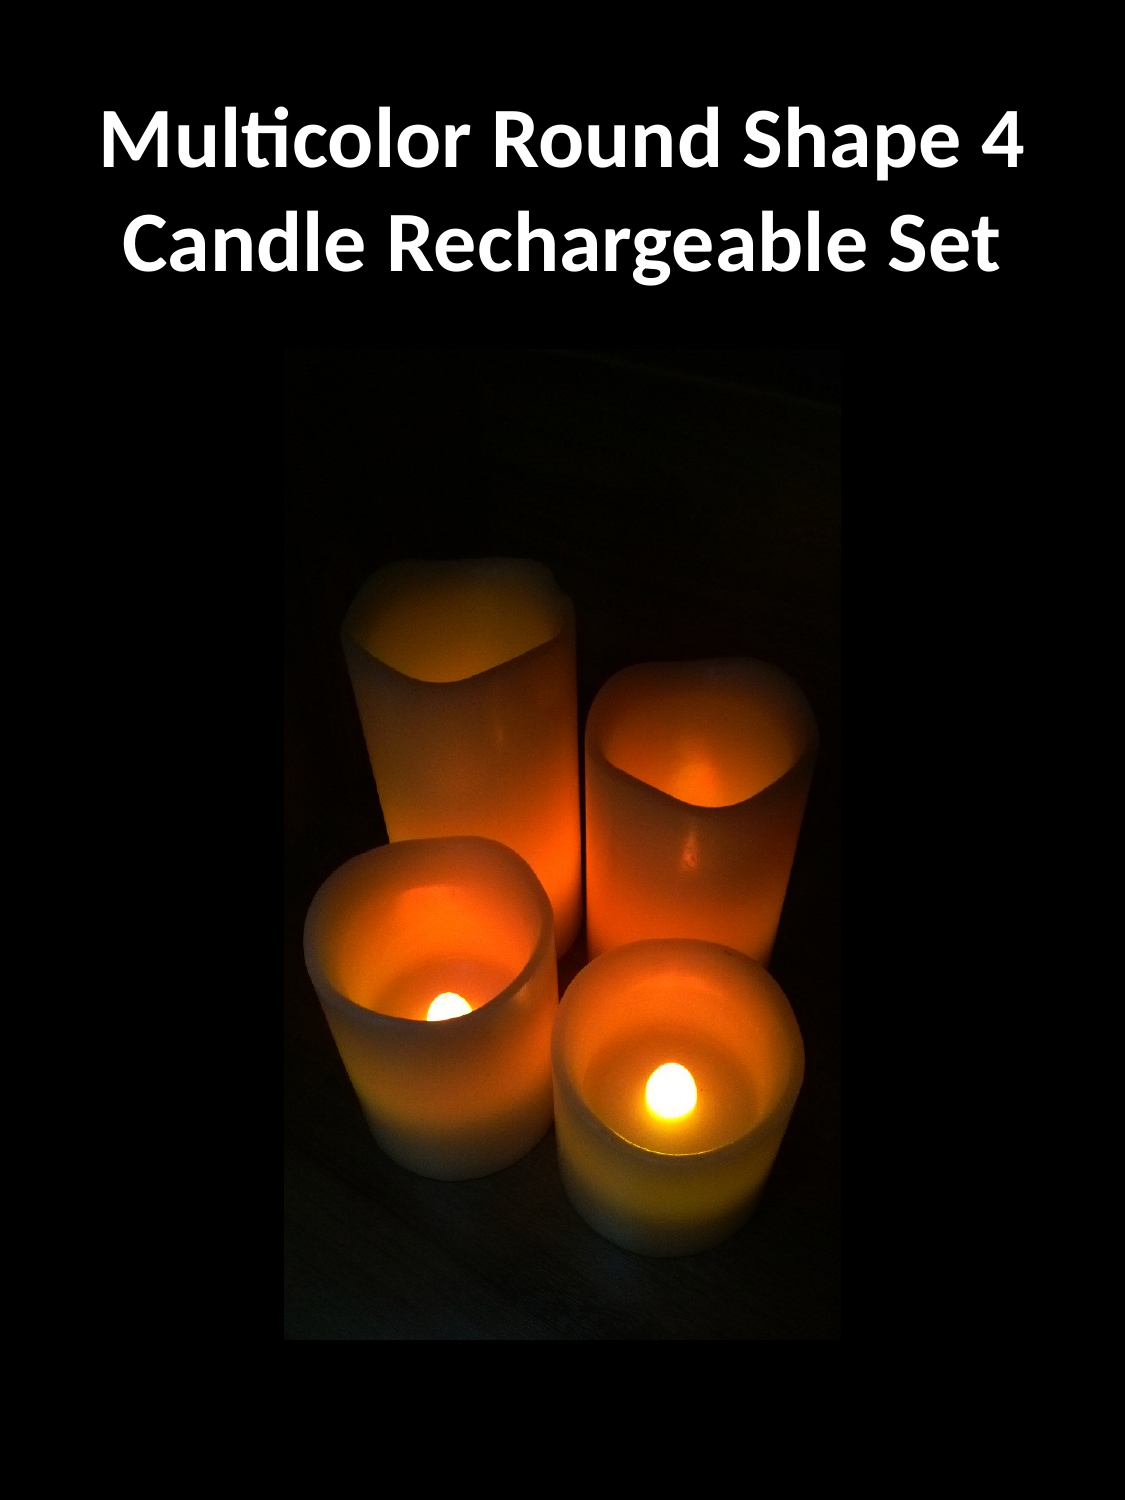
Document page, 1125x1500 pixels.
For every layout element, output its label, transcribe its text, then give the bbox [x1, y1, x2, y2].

title Multicolor Round Shape 4 Candle Rechargeable Set [56, 60, 1069, 310]
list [283, 349, 842, 1341]
